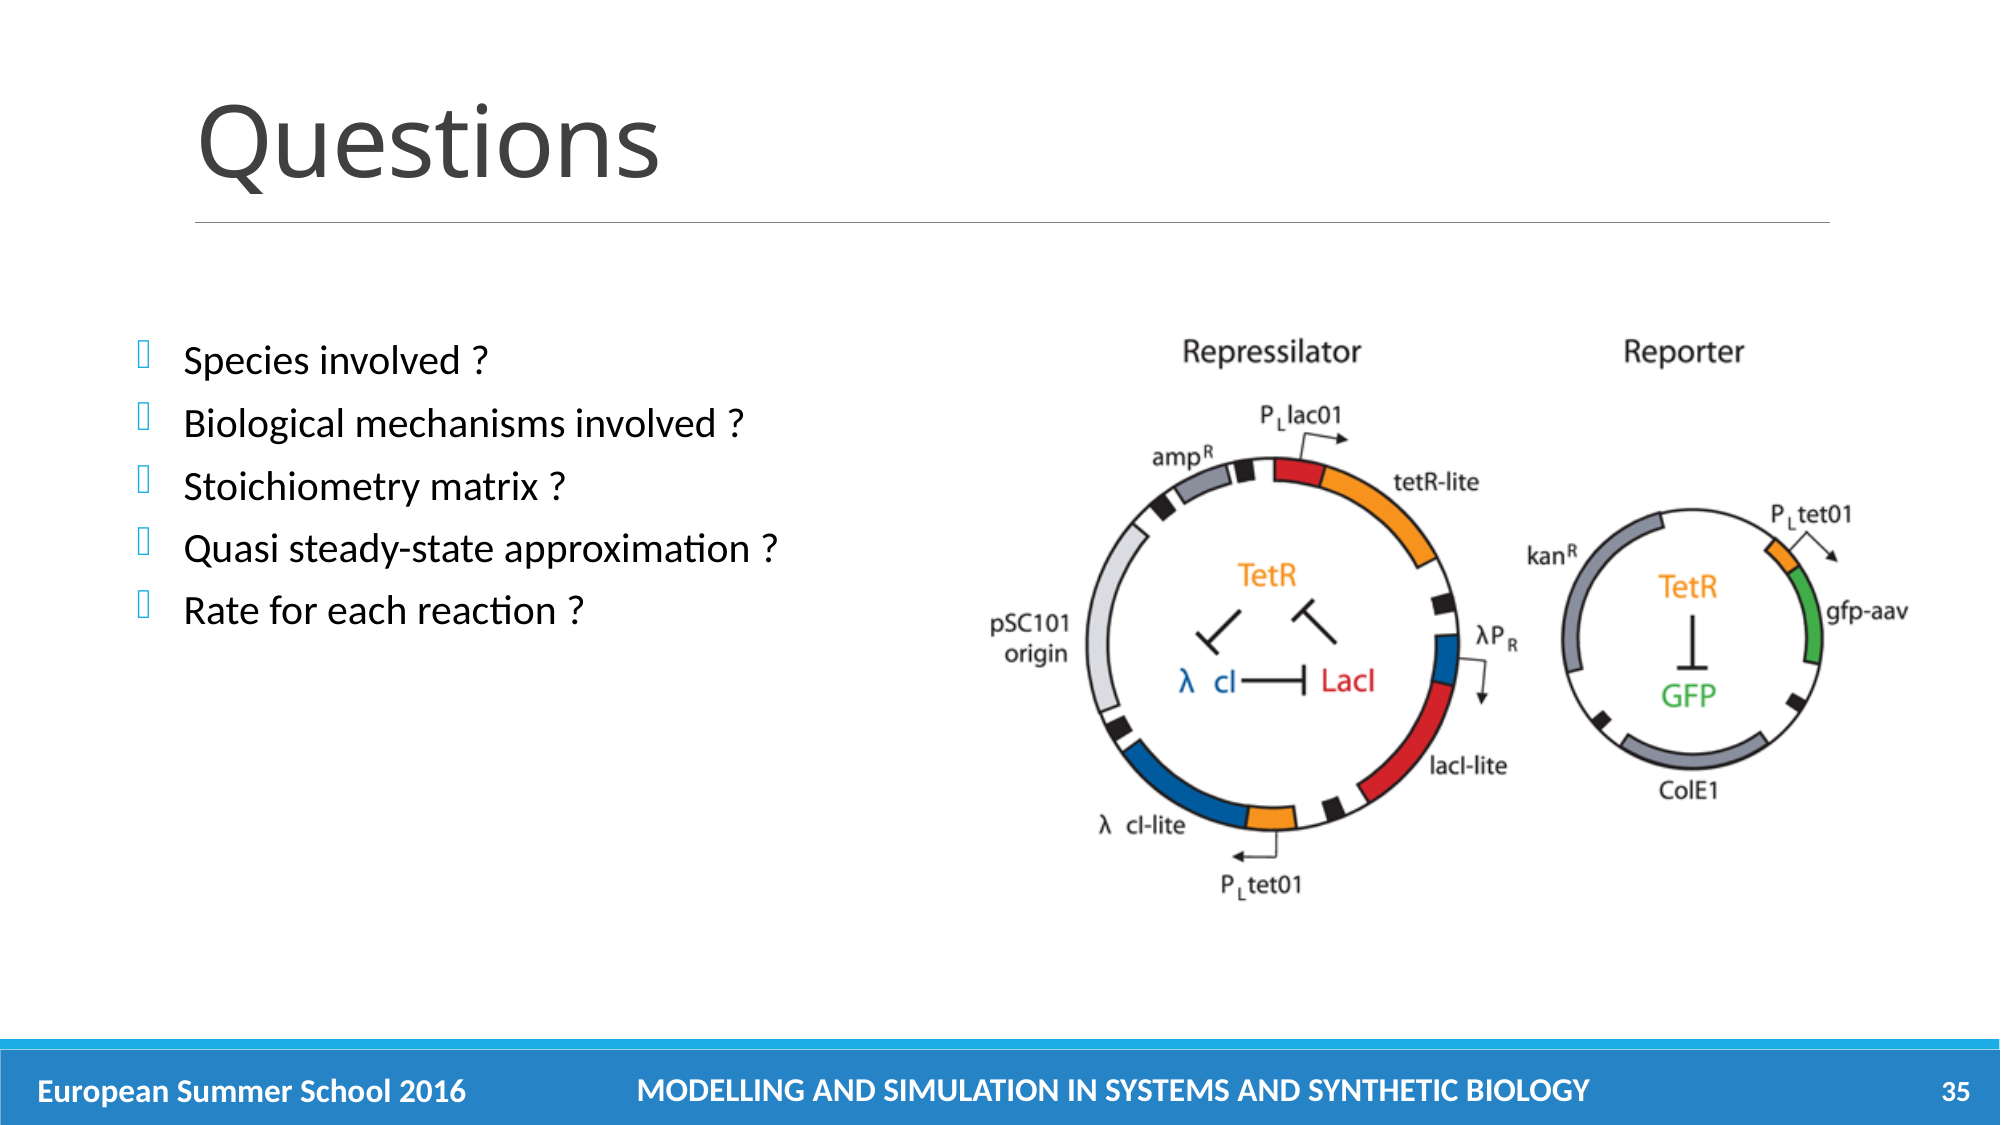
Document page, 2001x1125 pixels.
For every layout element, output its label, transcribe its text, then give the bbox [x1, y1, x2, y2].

slide_number 35 [1770, 1059, 1986, 1120]
footer Modelling and simulation in systems and synthetic biology [543, 1058, 1684, 1119]
text_box Species involved ? Biological mechanisms involved ? Stoichiometry matrix ? Quasi steady-state approximation ? Rate for each reaction ? [121, 325, 967, 641]
picture [968, 325, 1933, 916]
slide_number European Summer School 2016 [22, 1059, 490, 1120]
title Questions [180, 47, 1830, 206]
